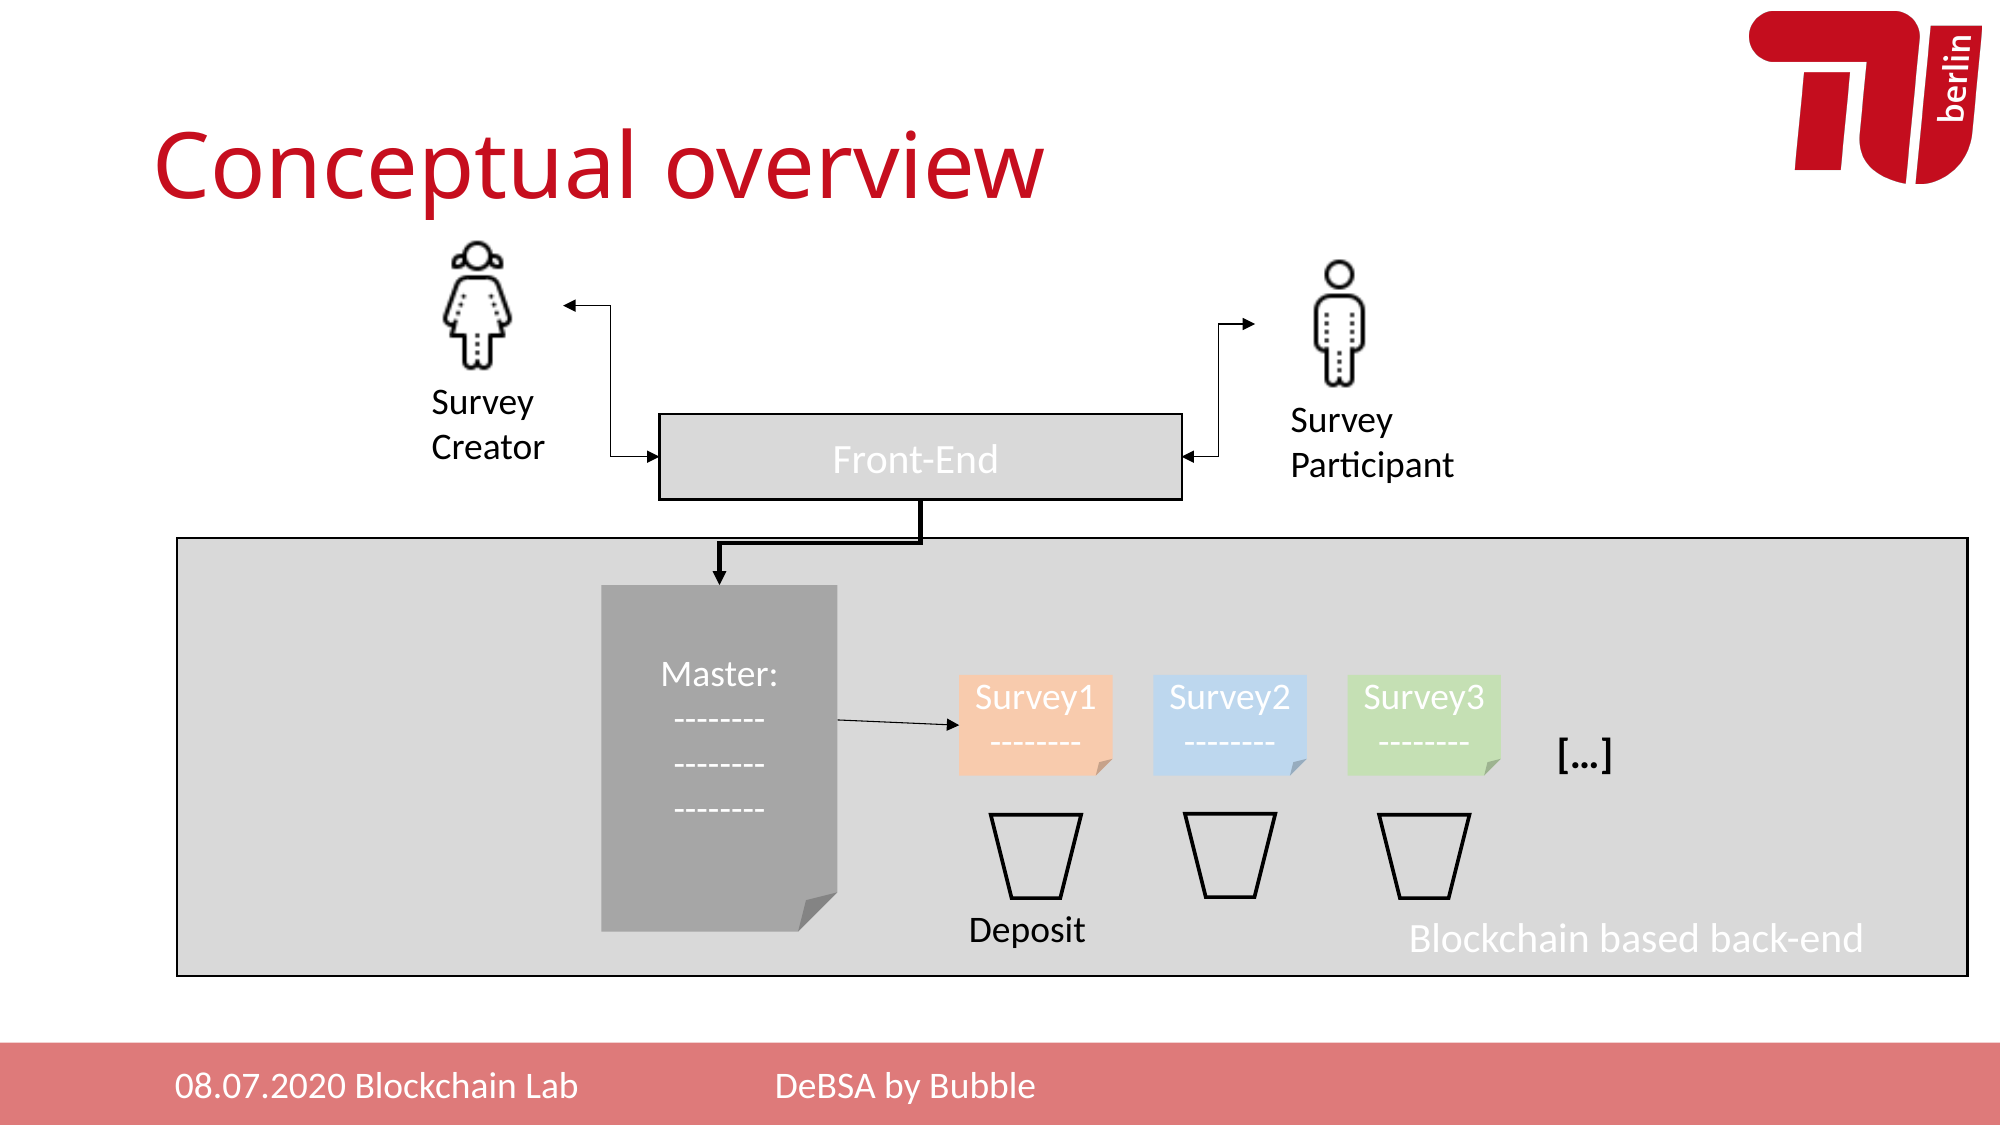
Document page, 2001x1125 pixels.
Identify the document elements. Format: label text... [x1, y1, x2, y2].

text_box Survey Participant [1275, 387, 1615, 493]
text_box [1183, 812, 1277, 899]
text_box Blockchain based back-end [1393, 903, 1968, 969]
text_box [563, 305, 660, 457]
picture [391, 220, 564, 392]
text_box Master: -------- -------- -------- [600, 584, 841, 933]
text_box [176, 537, 1969, 977]
text_box [989, 813, 1083, 900]
text_box Front-End [658, 413, 1183, 501]
text_box [1377, 813, 1471, 900]
title Conceptual overview [137, 59, 1863, 278]
picture [1255, 239, 1425, 409]
text_box Survey2 -------- [1152, 673, 1311, 777]
text_box Survey3 -------- [1346, 673, 1505, 777]
text_box Survey Creator [416, 392, 564, 475]
text_box […] [1541, 719, 1653, 785]
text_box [1181, 324, 1256, 457]
picture [1749, 11, 1982, 184]
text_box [777, 441, 863, 643]
text_box Survey1 -------- [958, 673, 1116, 777]
text_box Deposit [954, 897, 1113, 957]
